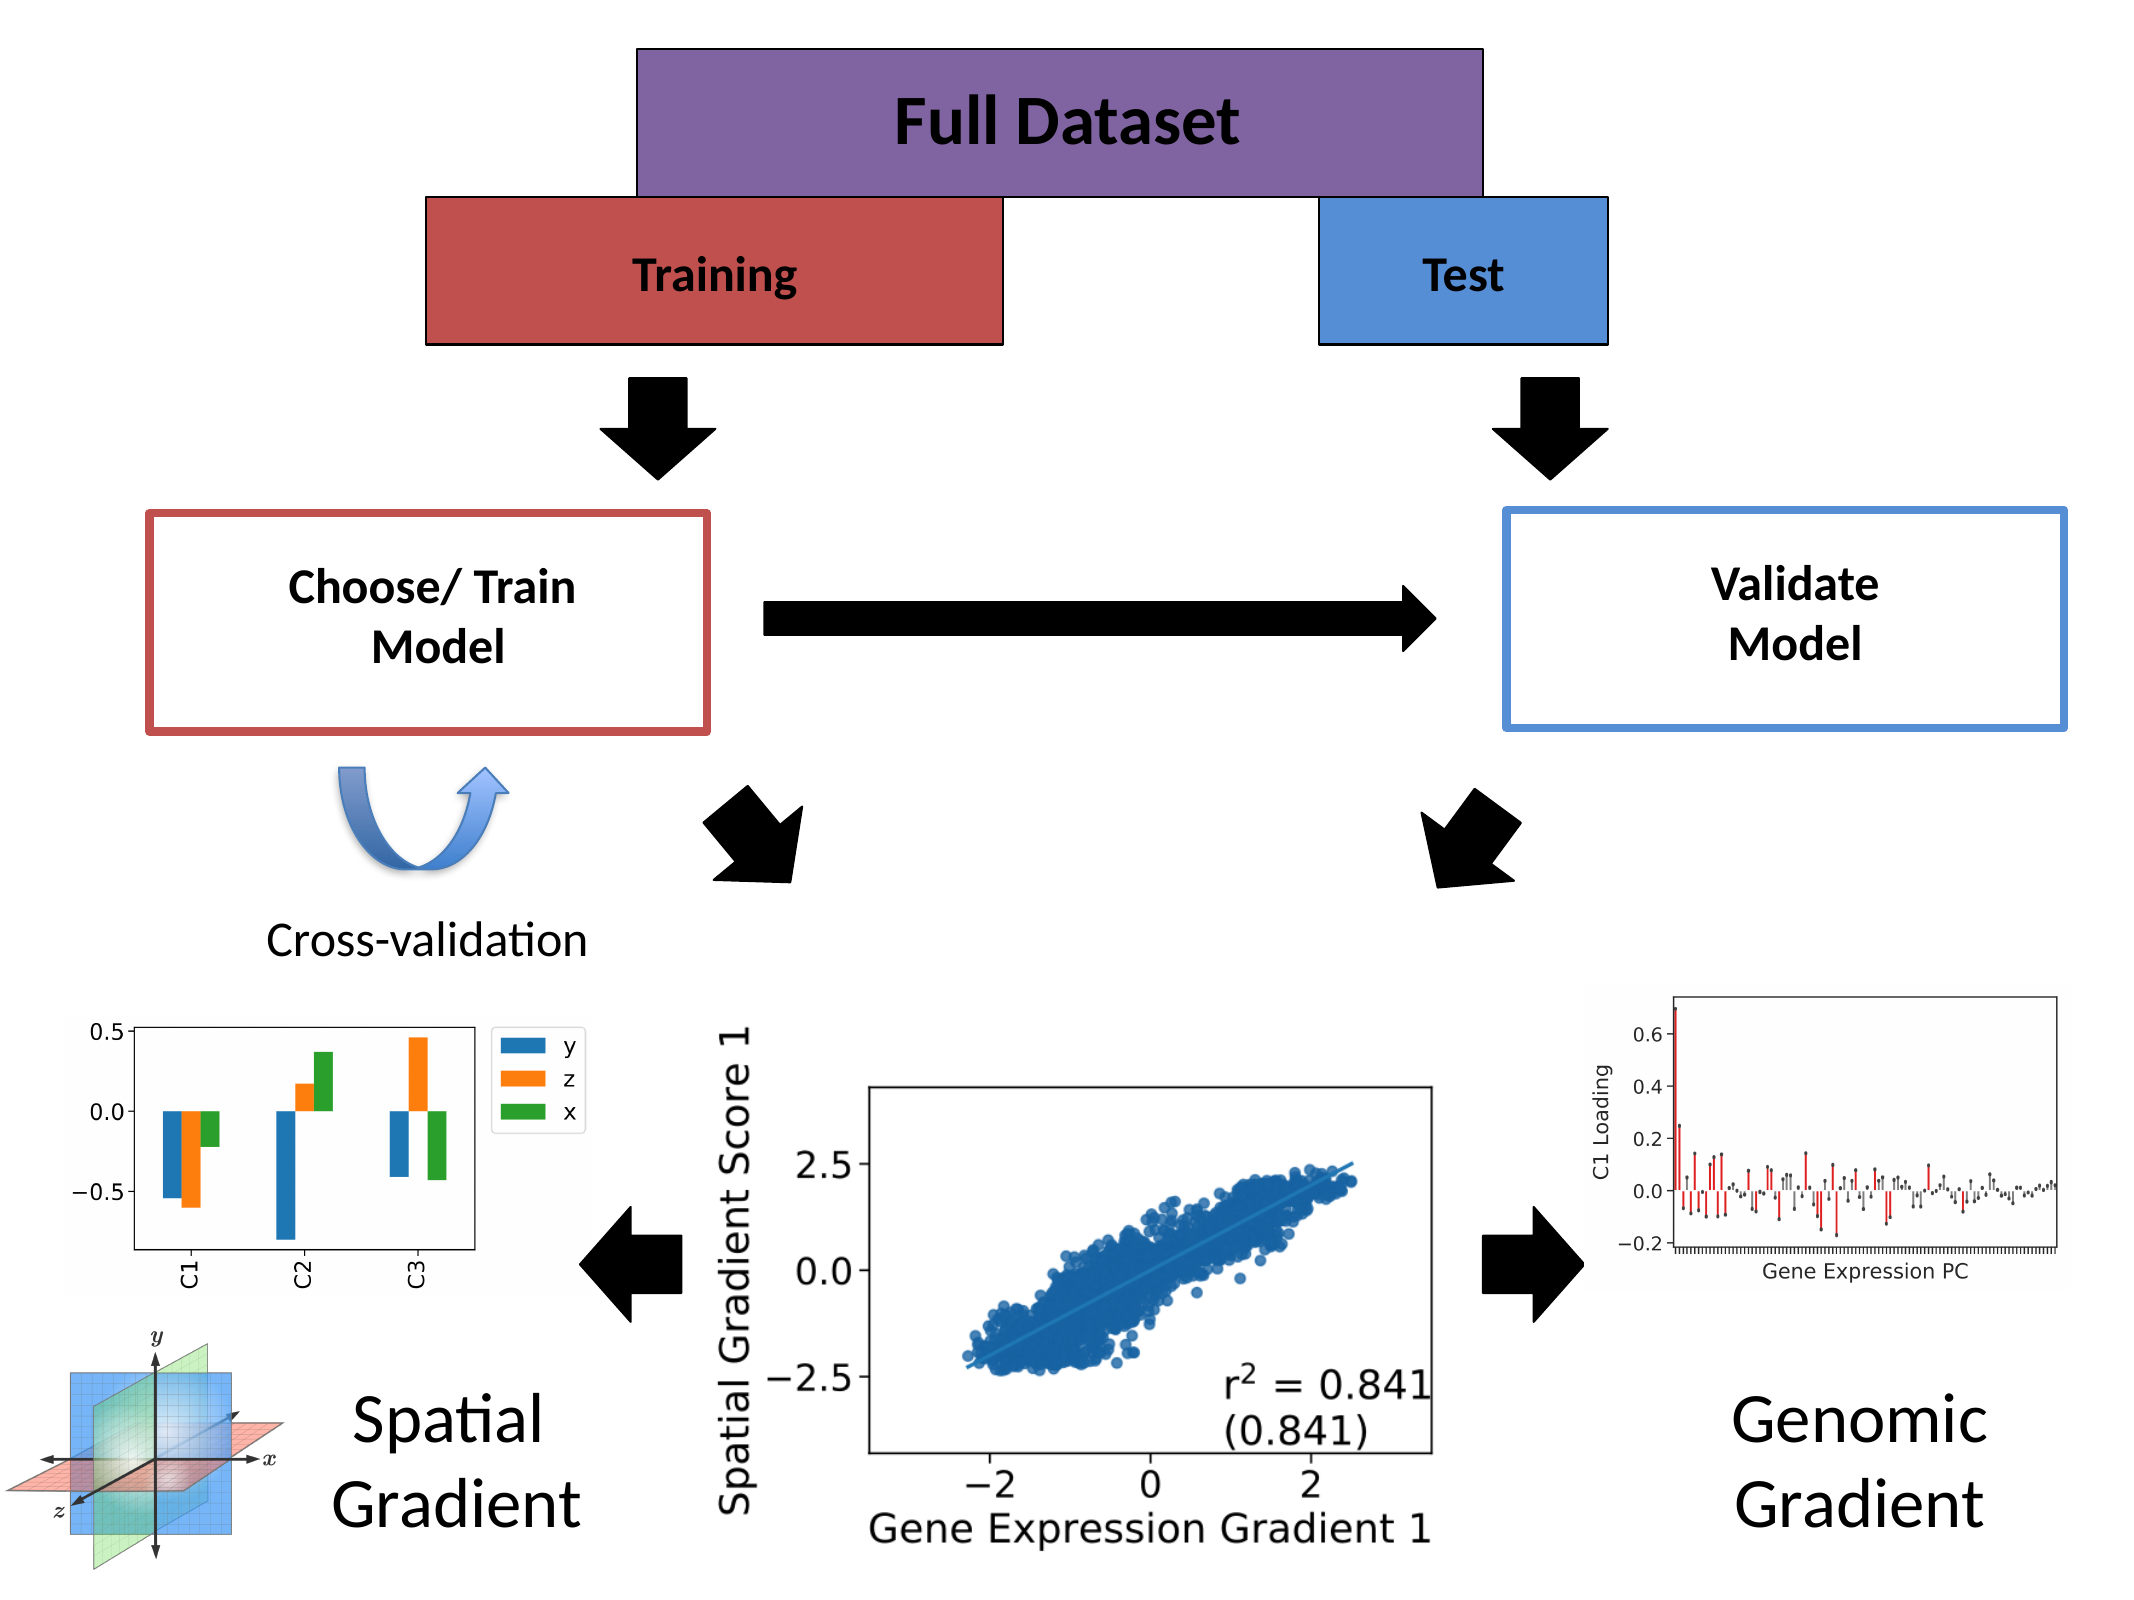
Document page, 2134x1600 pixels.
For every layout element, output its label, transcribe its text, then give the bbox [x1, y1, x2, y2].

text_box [426, 196, 1004, 345]
text_box Choose/ Train Model [277, 543, 599, 685]
picture [706, 1012, 1458, 1562]
text_box [703, 785, 803, 883]
text_box Genomic Gradient [1720, 1360, 2000, 1552]
text_box Spatial Gradient [320, 1360, 594, 1552]
picture [62, 1014, 593, 1297]
text_box [600, 378, 716, 480]
text_box [1421, 788, 1521, 888]
text_box Cross-validation [255, 895, 600, 978]
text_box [1318, 196, 1608, 345]
text_box [764, 585, 1436, 652]
text_box [593, 1206, 682, 1322]
text_box Validate Model [1699, 539, 1891, 681]
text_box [338, 767, 509, 870]
picture [1584, 981, 2072, 1290]
text_box [1492, 378, 1608, 480]
text_box [1506, 509, 2064, 729]
picture [4, 1331, 285, 1570]
text_box Full Dataset [884, 63, 1253, 170]
text_box [149, 513, 707, 732]
text_box [1482, 1206, 1584, 1322]
text_box [636, 49, 1483, 198]
